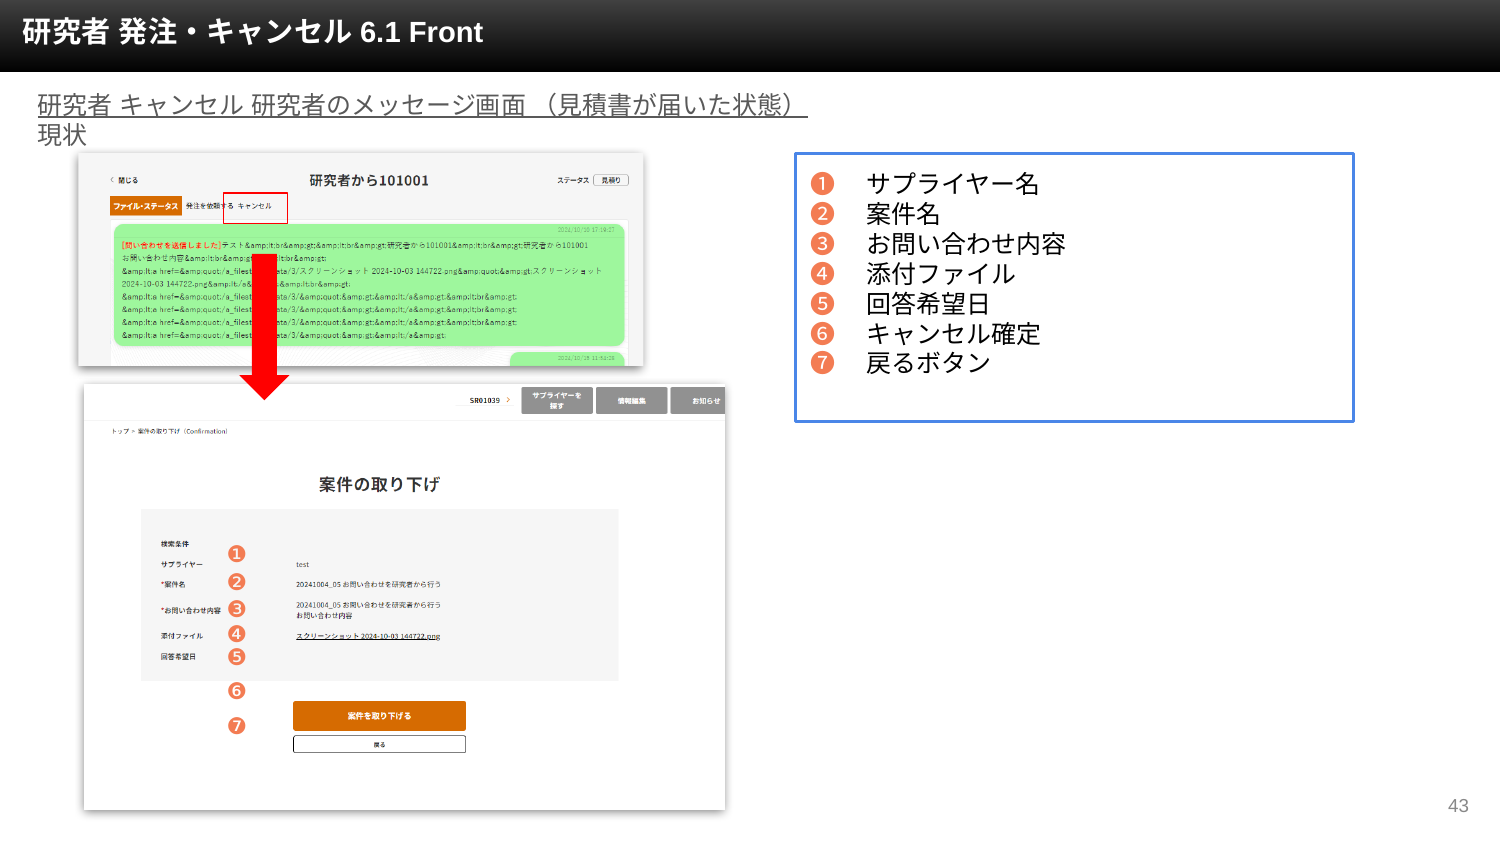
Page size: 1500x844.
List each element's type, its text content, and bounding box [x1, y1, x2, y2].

picture [84, 384, 725, 811]
text_box ‹#› [1378, 782, 1481, 827]
text_box ❶ サプライヤー名 ❷ 案件名 ❸ お問い合わせ内容 ❹ 添付ファイル ❺ 回答希望日 ❻ キャンセル確定 ❼ 戻るボタン [795, 153, 1354, 422]
text_box [239, 374, 290, 382]
picture [78, 153, 644, 366]
text_box [0, 0, 1500, 72]
text_box 研究者 発注・キャンセル6.1 Front [22, 13, 1291, 59]
text_box 研究者 キャンセル 研究者のメッセージ画面 （見積書が届いた状態） 現状 [22, 75, 1430, 165]
